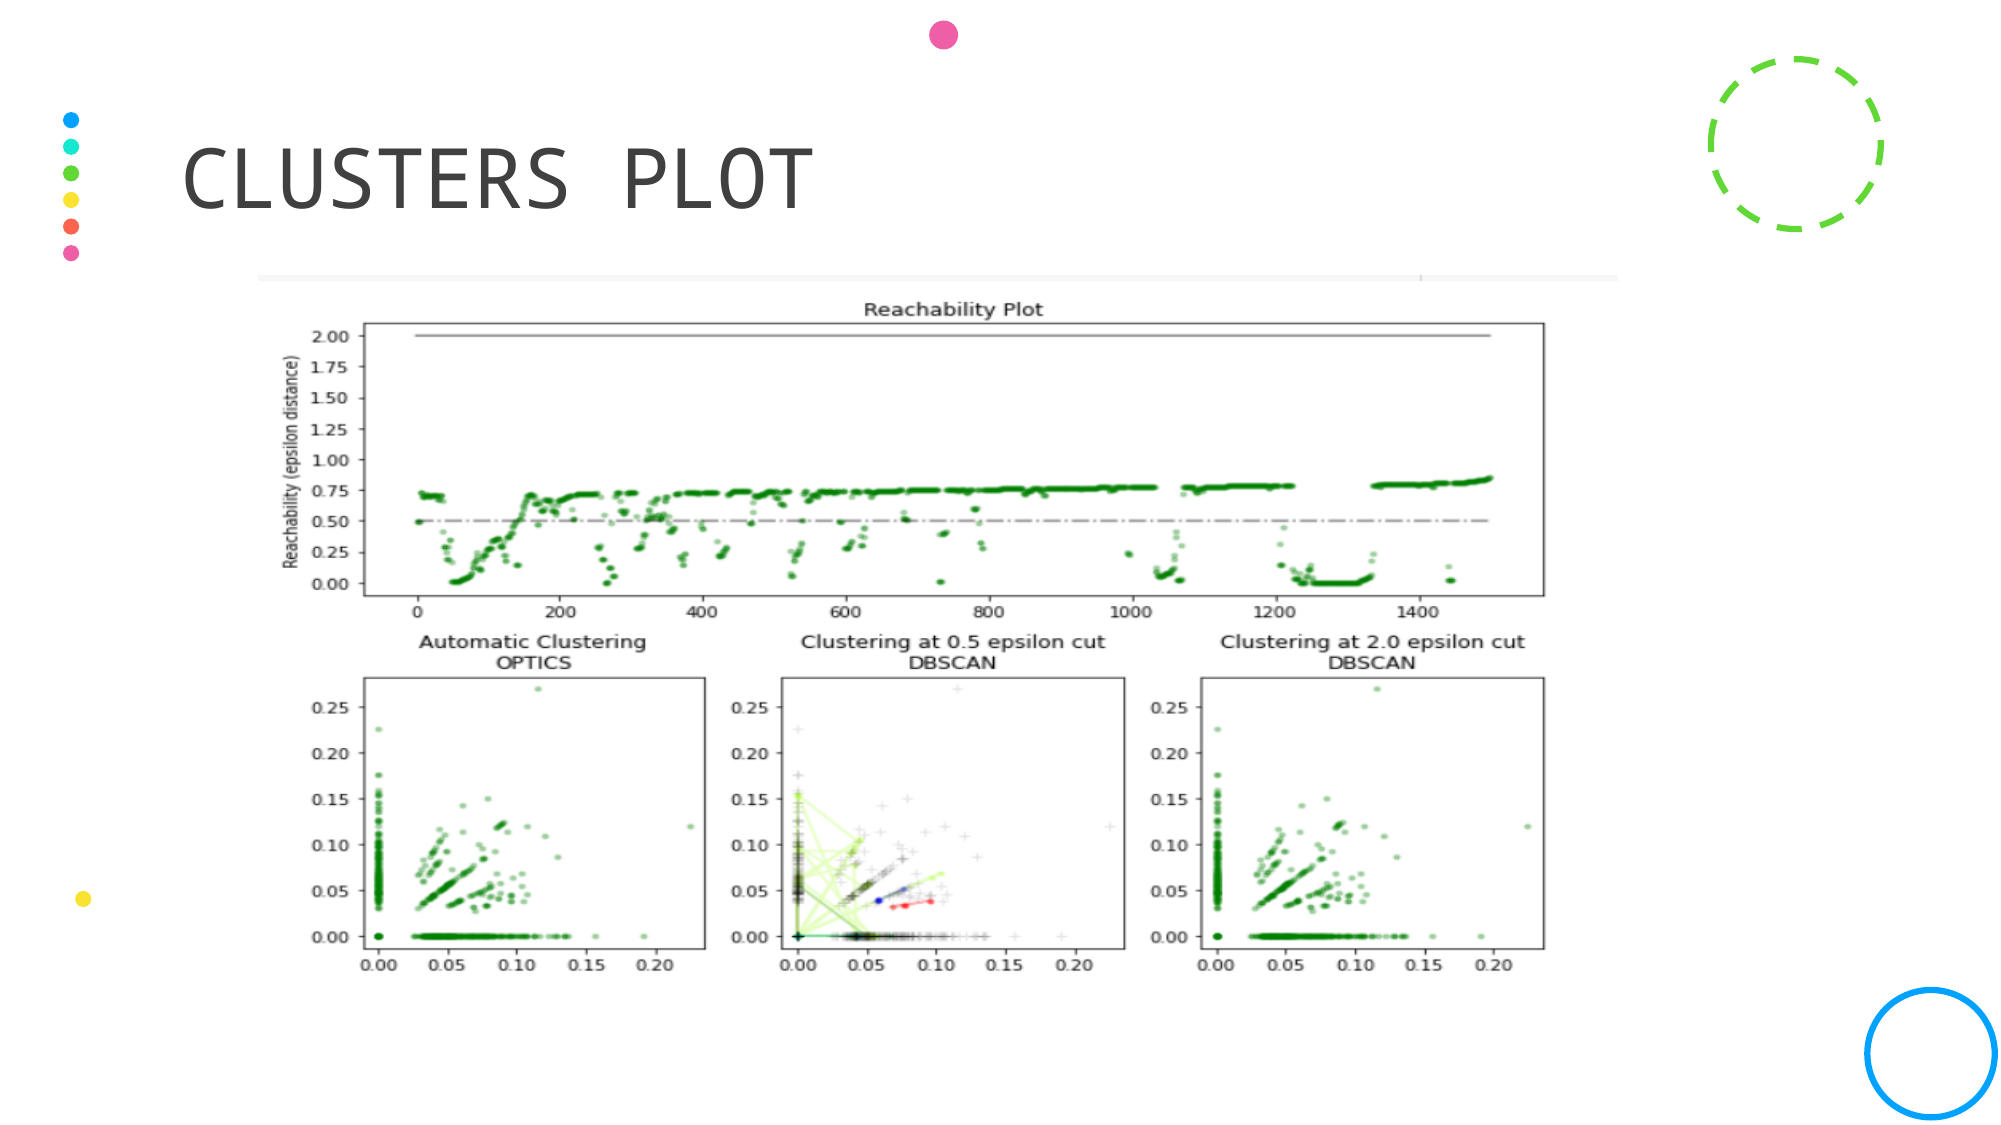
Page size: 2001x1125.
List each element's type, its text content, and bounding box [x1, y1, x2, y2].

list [258, 274, 1619, 1010]
title clusters plot [180, 69, 1830, 294]
